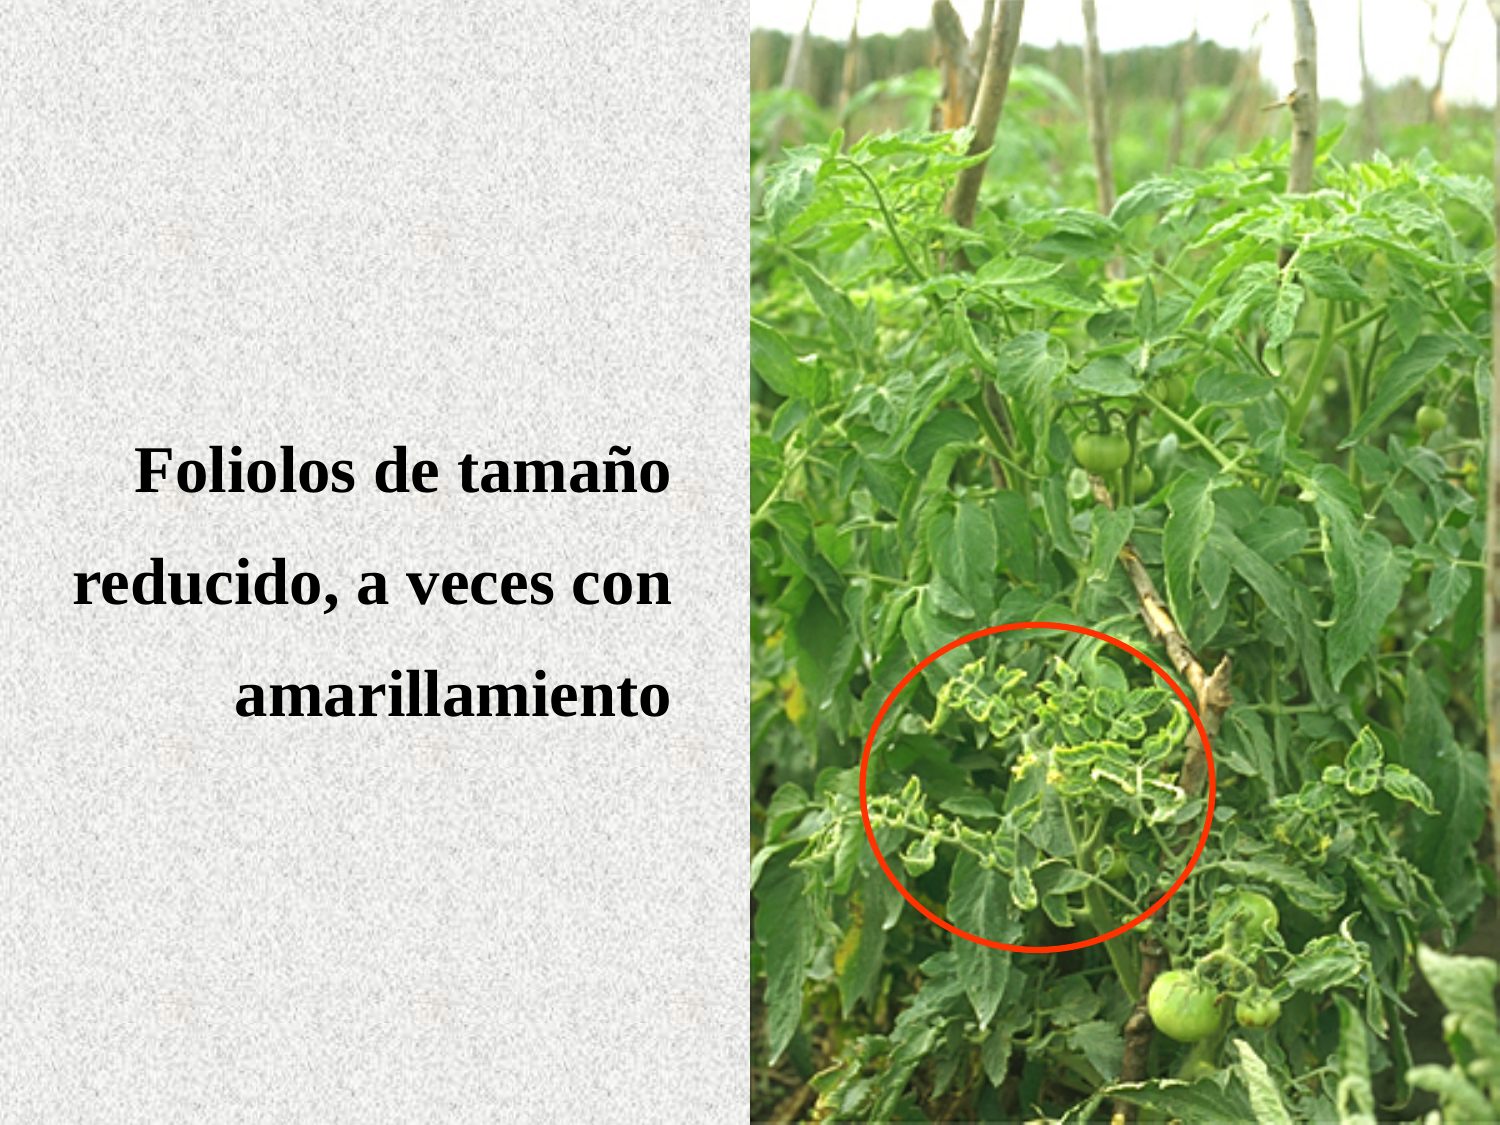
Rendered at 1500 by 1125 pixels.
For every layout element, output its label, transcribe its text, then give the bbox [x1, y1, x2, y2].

text_box Foliolos de tamaño reducido, a veces con amarillamiento [37, 386, 688, 737]
picture [0, 0, 1500, 1125]
